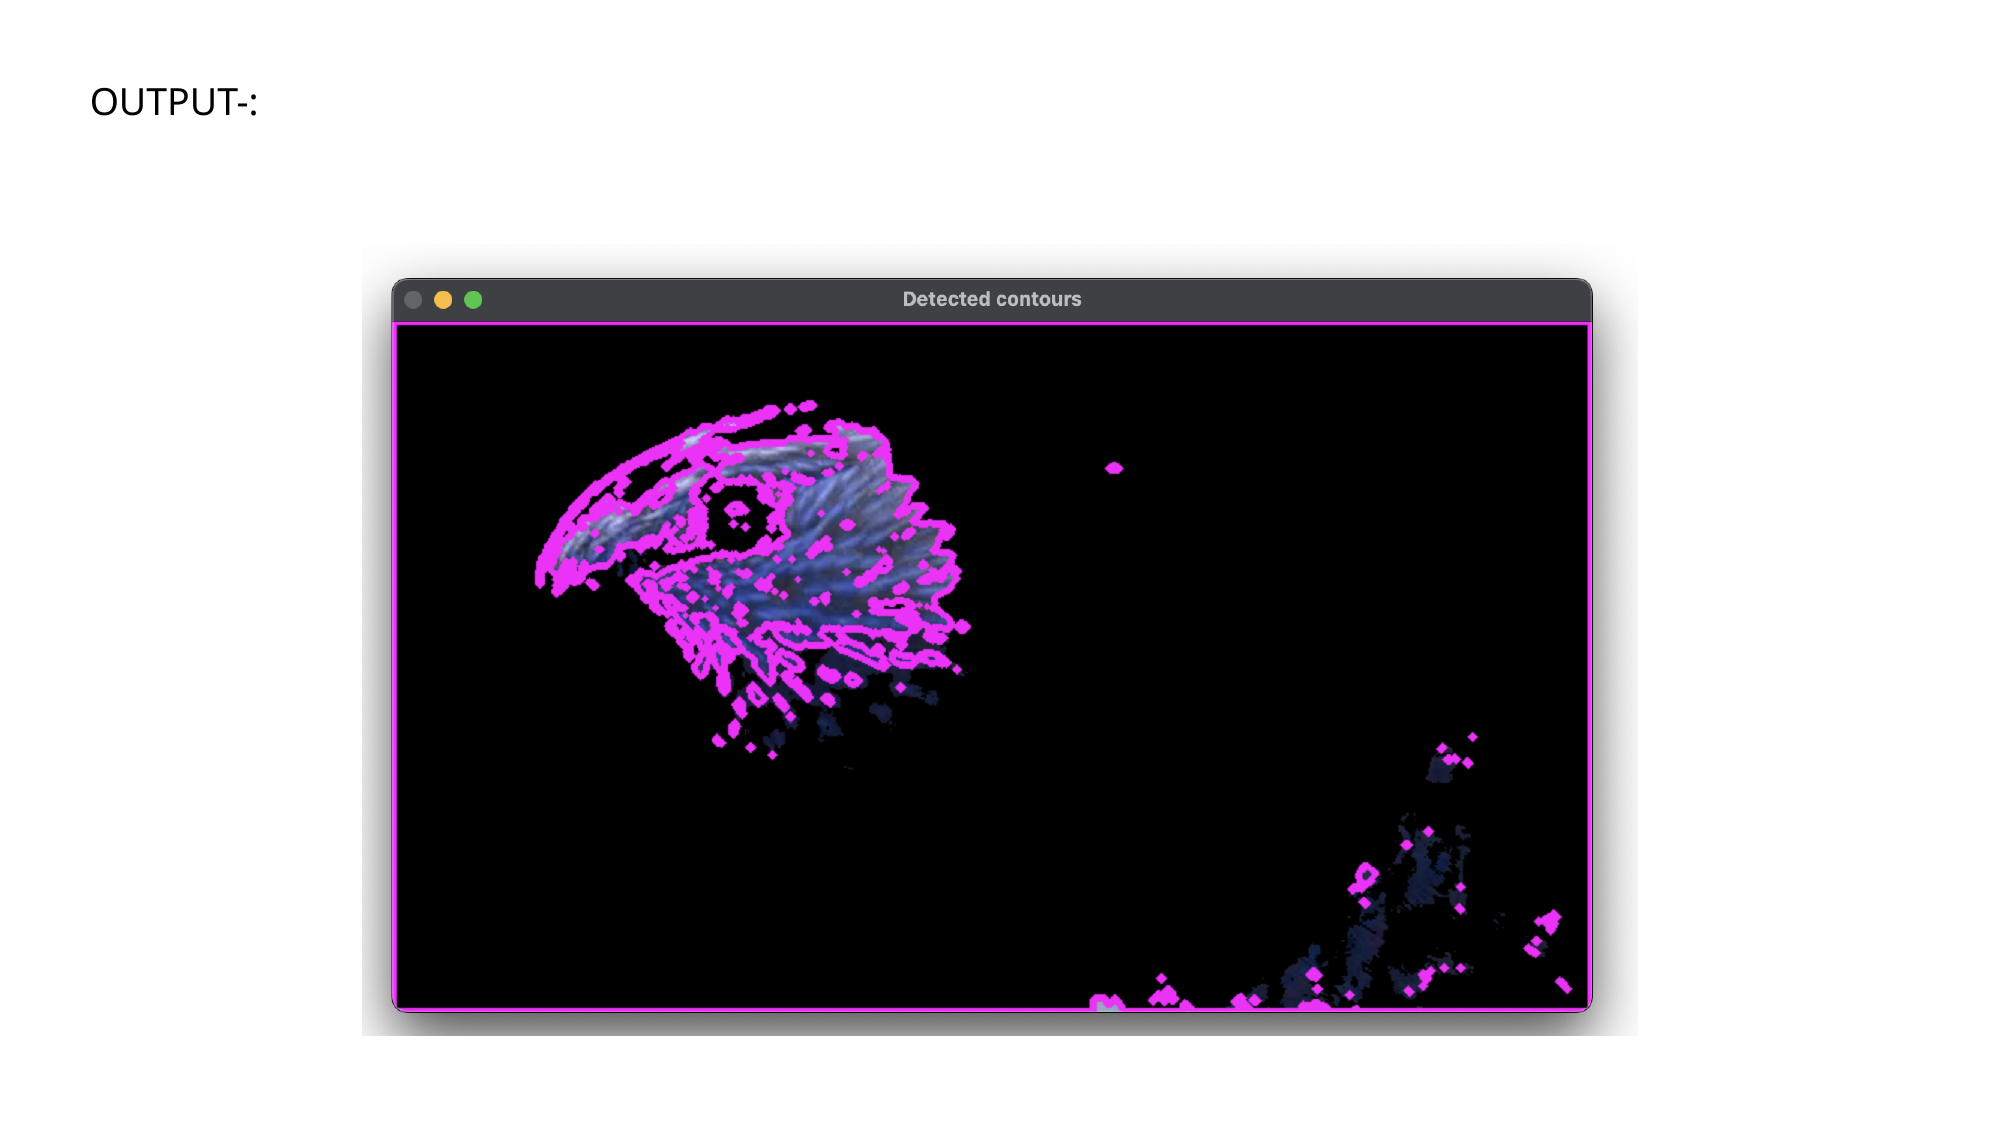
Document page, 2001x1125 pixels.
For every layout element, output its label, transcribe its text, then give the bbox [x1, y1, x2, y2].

text_box OUTPUT-: [74, 70, 612, 131]
picture [362, 244, 1638, 1036]
